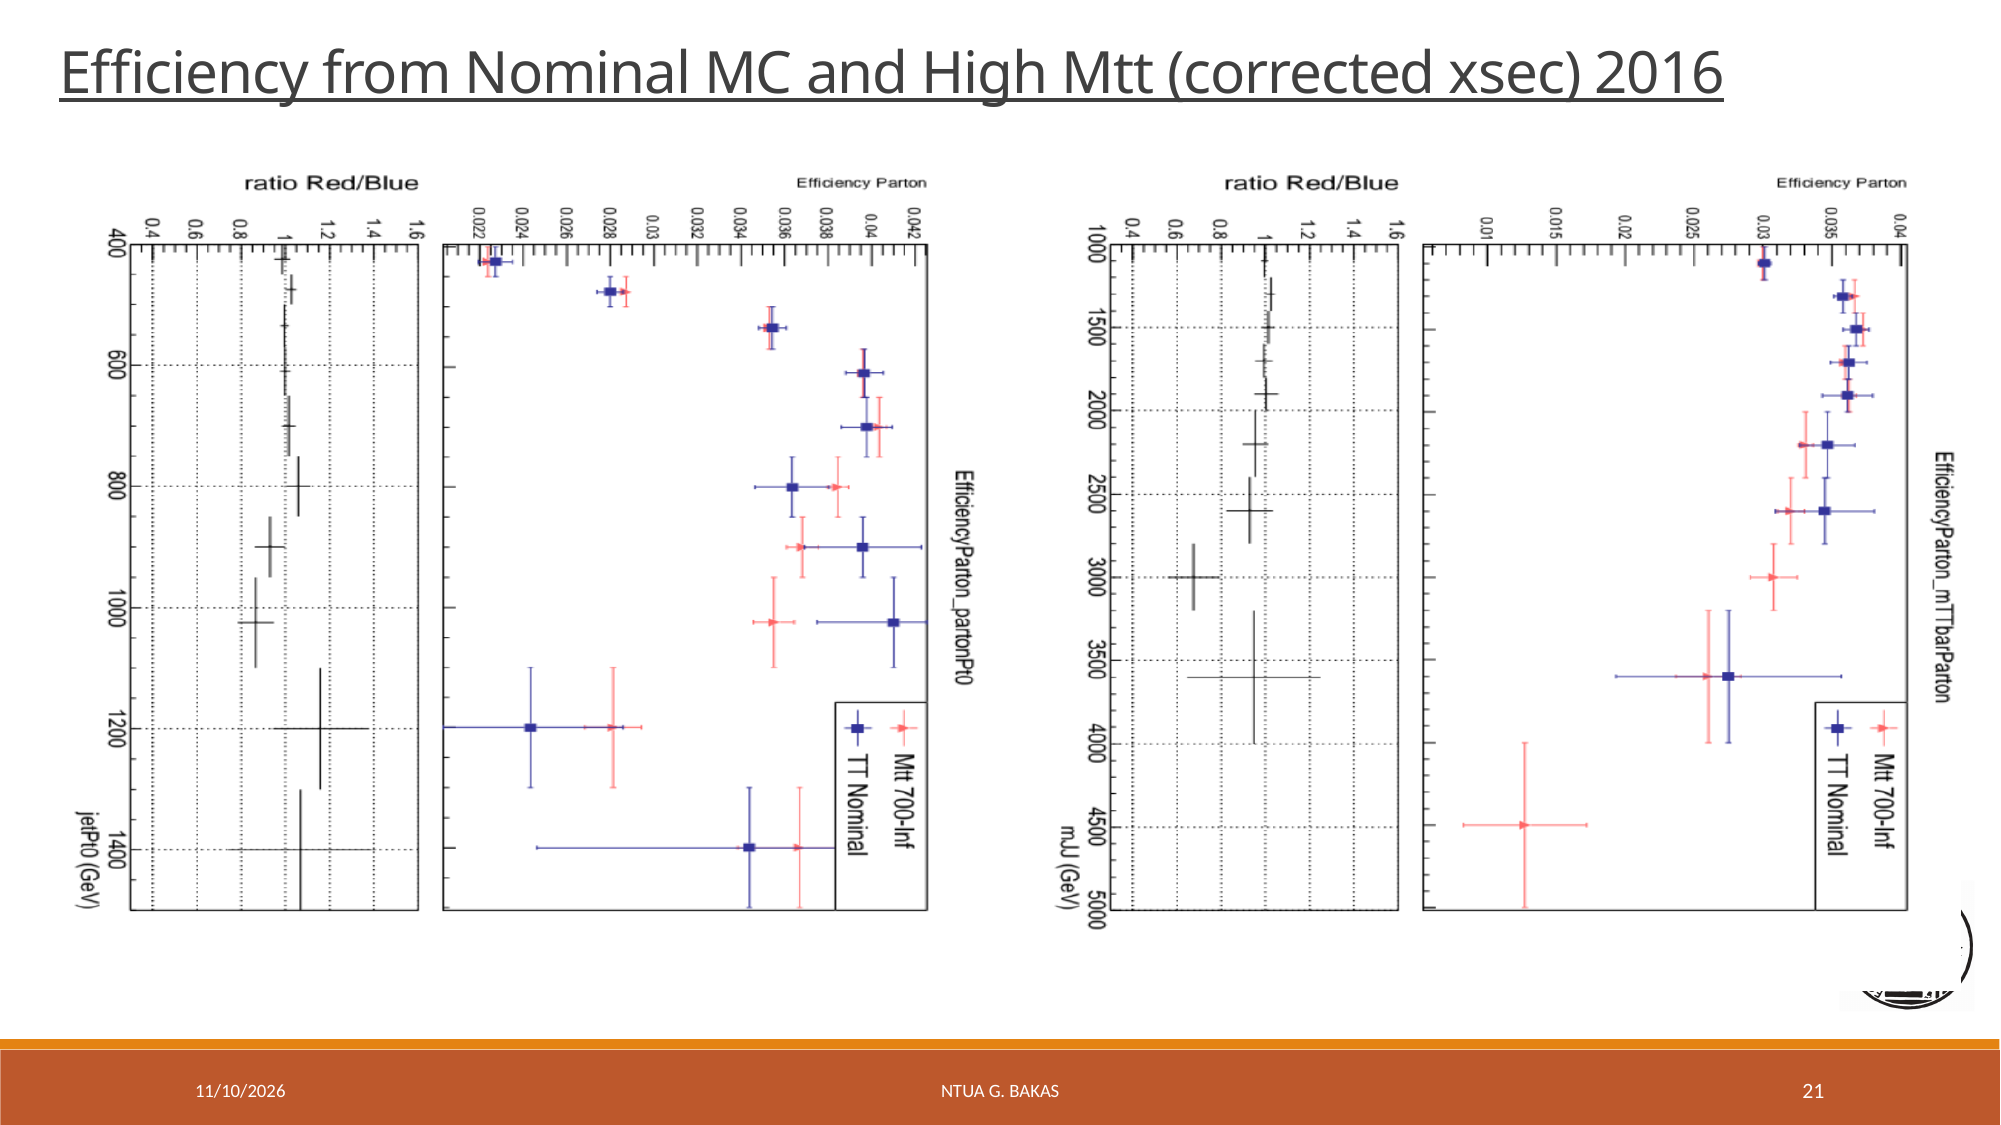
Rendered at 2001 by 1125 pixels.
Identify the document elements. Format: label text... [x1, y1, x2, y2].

text_box Efficiency from Nominal MC and High Mtt (corrected xsec) 2016 [44, 28, 1840, 113]
picture [74, 84, 906, 1067]
footer NTUA G. Bakas [604, 1059, 1396, 1120]
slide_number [180, 1075, 586, 1120]
picture [1055, 84, 1975, 1067]
slide_number 21 [1624, 1075, 1840, 1120]
